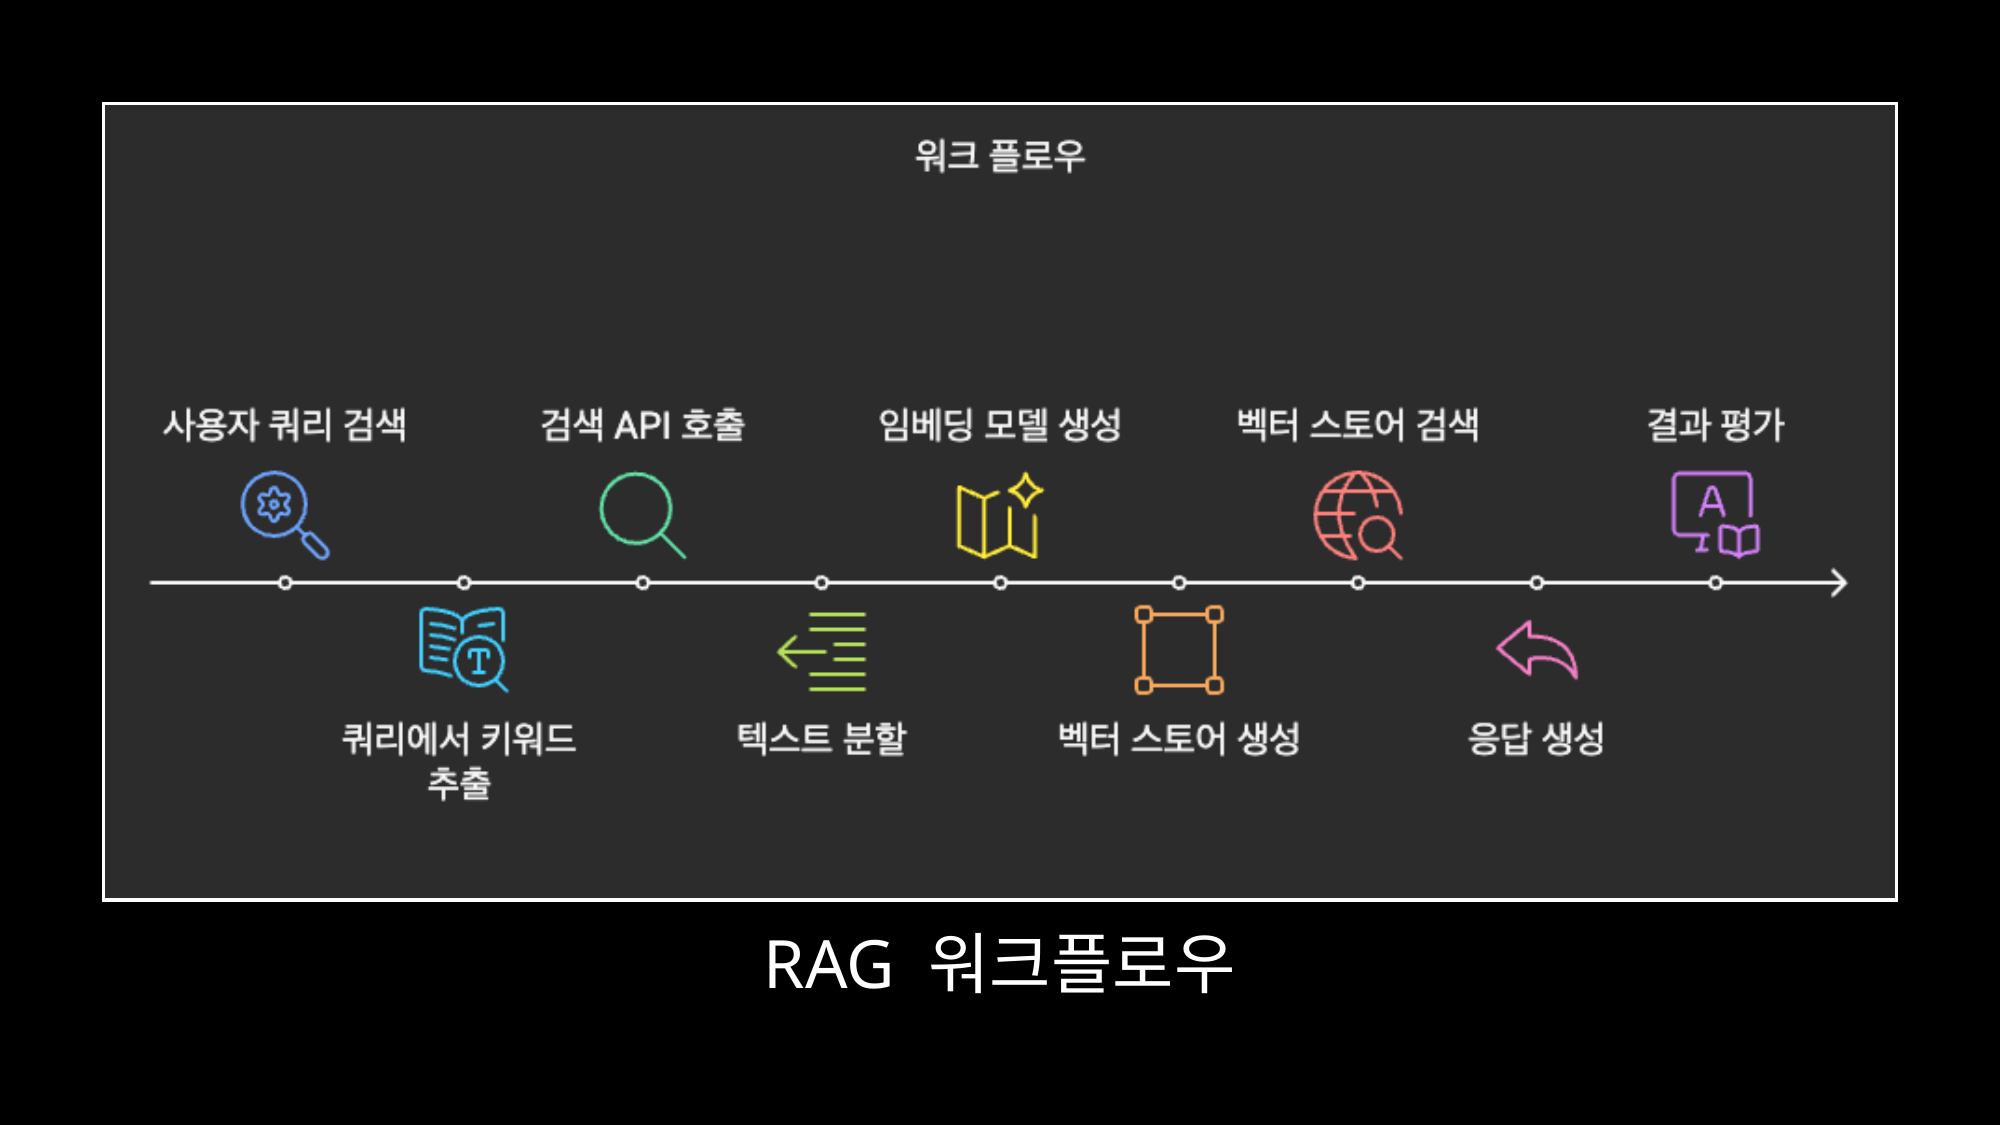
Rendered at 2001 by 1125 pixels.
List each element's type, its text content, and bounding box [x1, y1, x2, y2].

title RAG 워크플로우 [105, 914, 1895, 1020]
picture [104, 104, 1895, 899]
